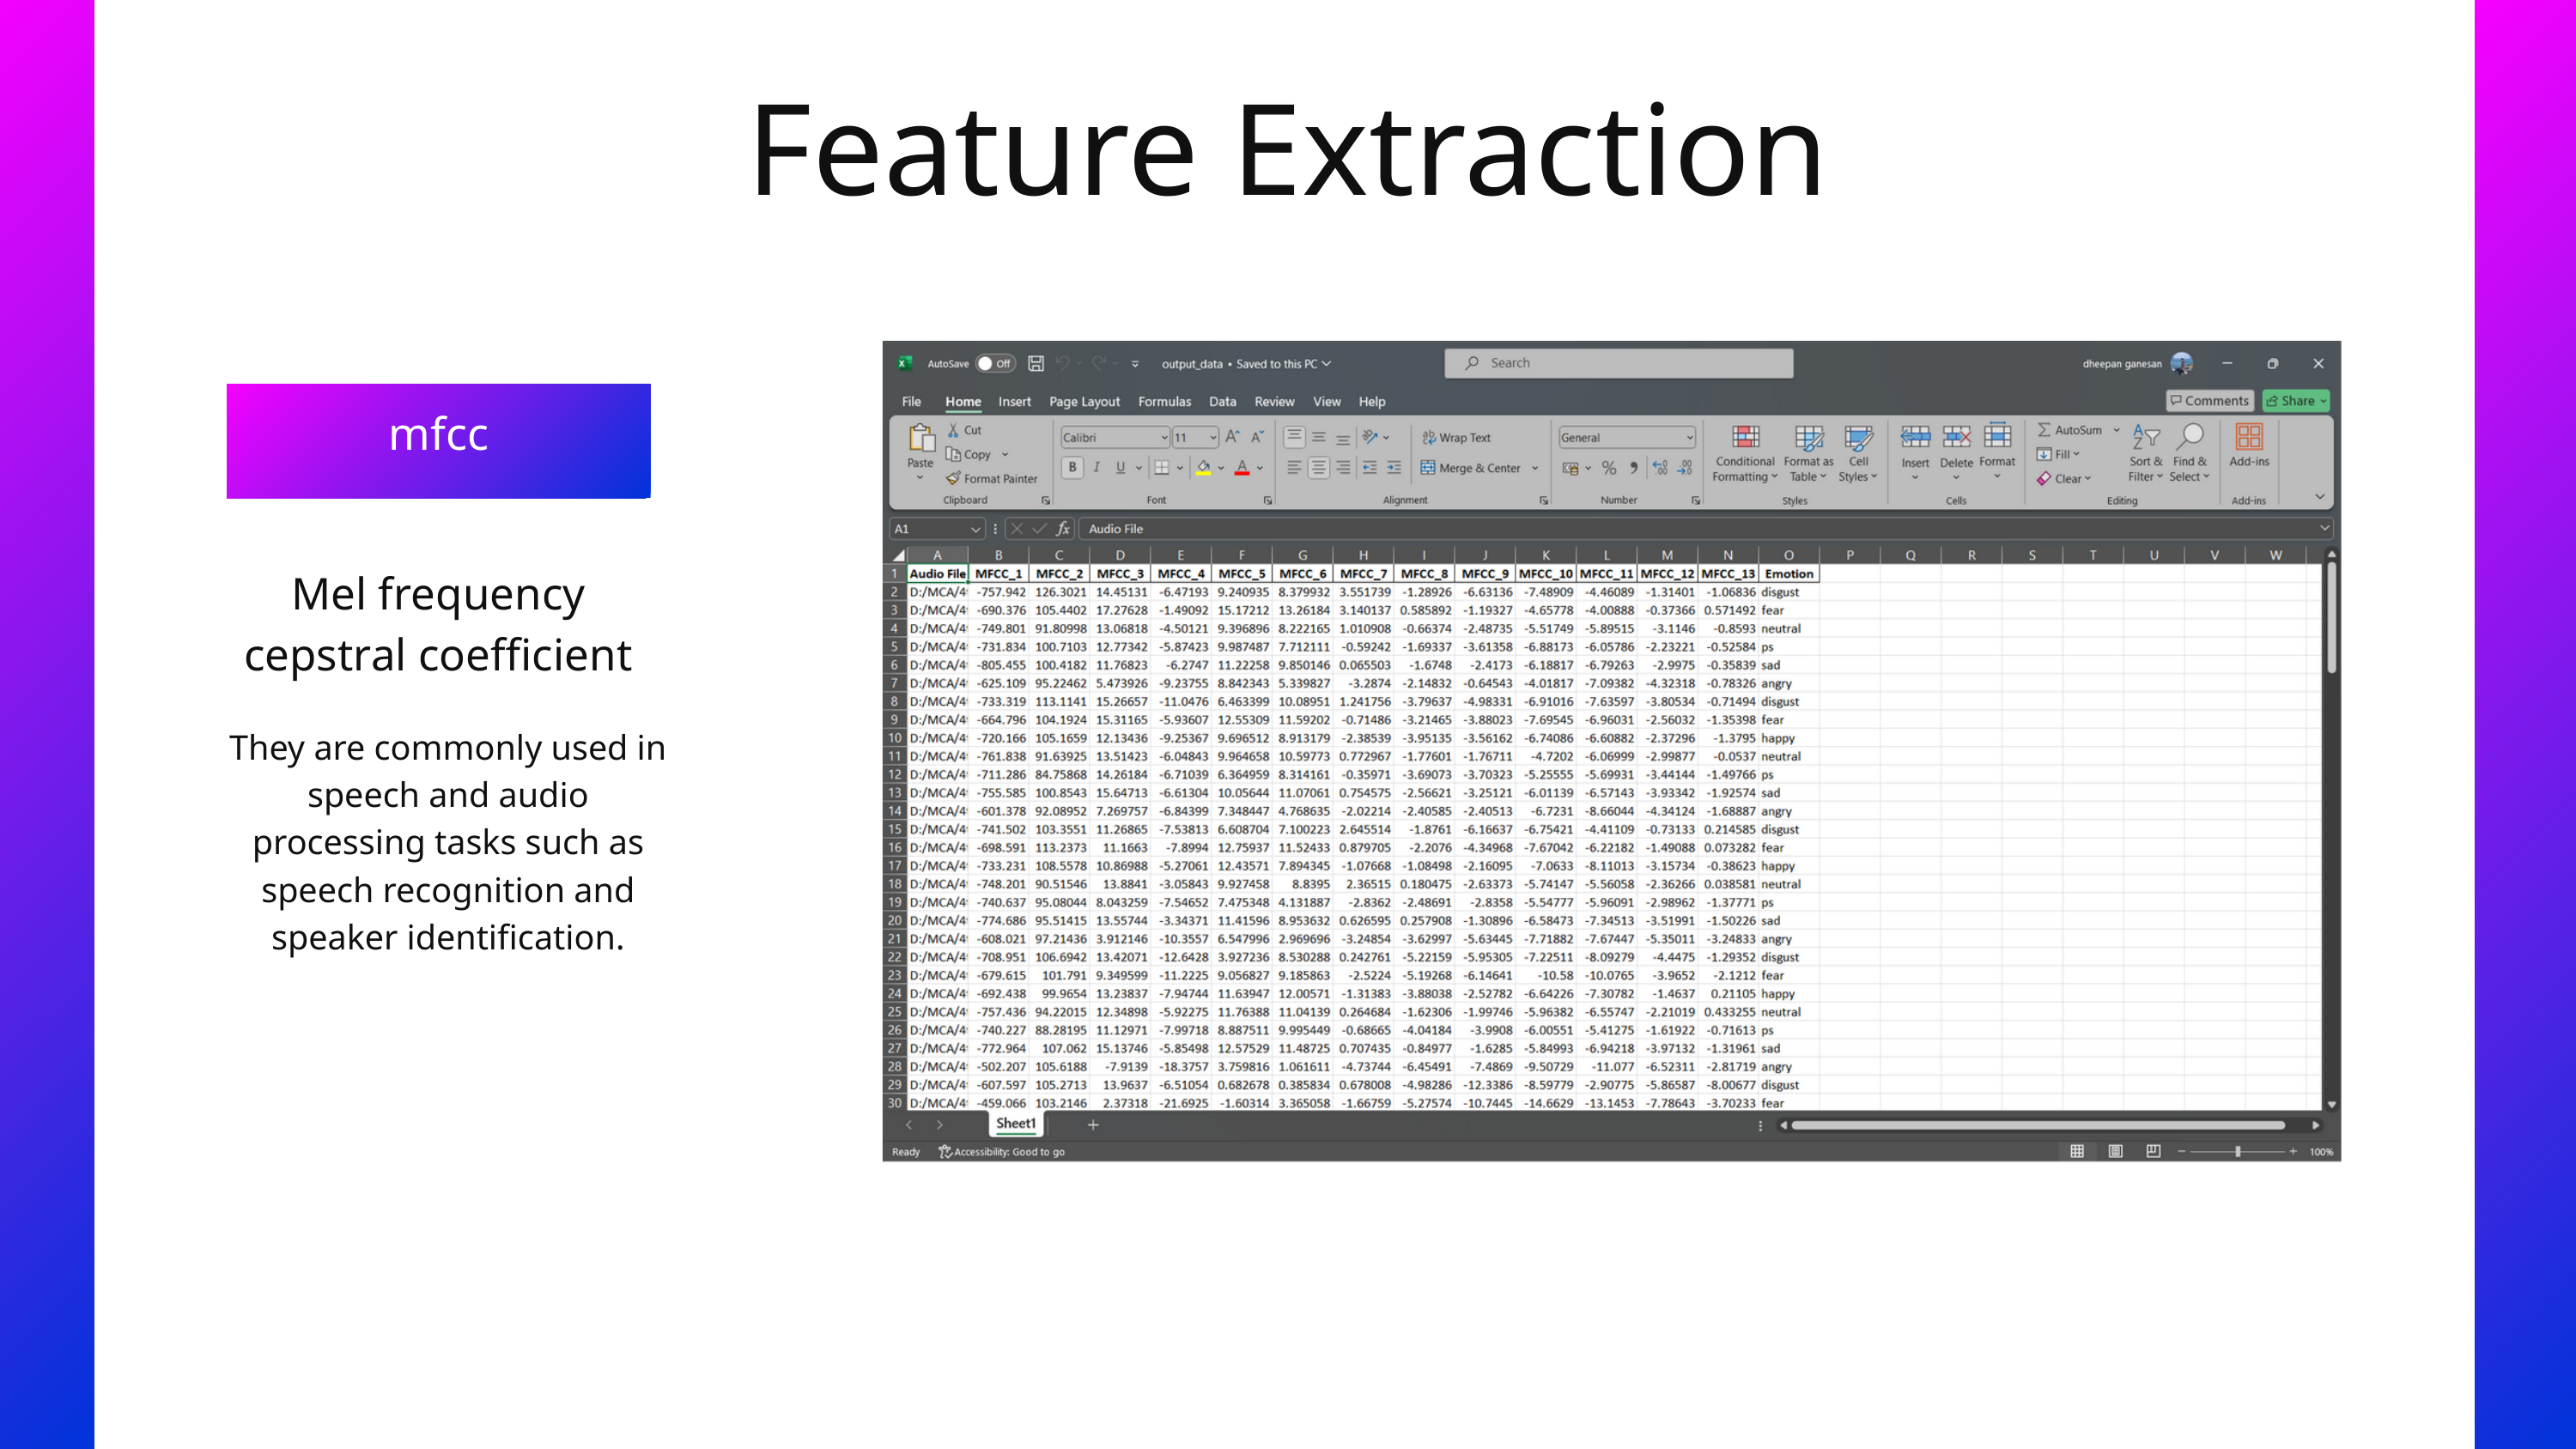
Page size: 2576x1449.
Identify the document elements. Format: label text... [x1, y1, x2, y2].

text_box Feature Extraction [523, 69, 2052, 221]
text_box They are commonly used in speech and audio processing tasks such as speech recognition and speaker identification. [227, 791, 670, 957]
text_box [226, 383, 651, 675]
text_box [882, 341, 2342, 1162]
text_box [1801, 673, 2576, 775]
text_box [0, 666, 762, 782]
